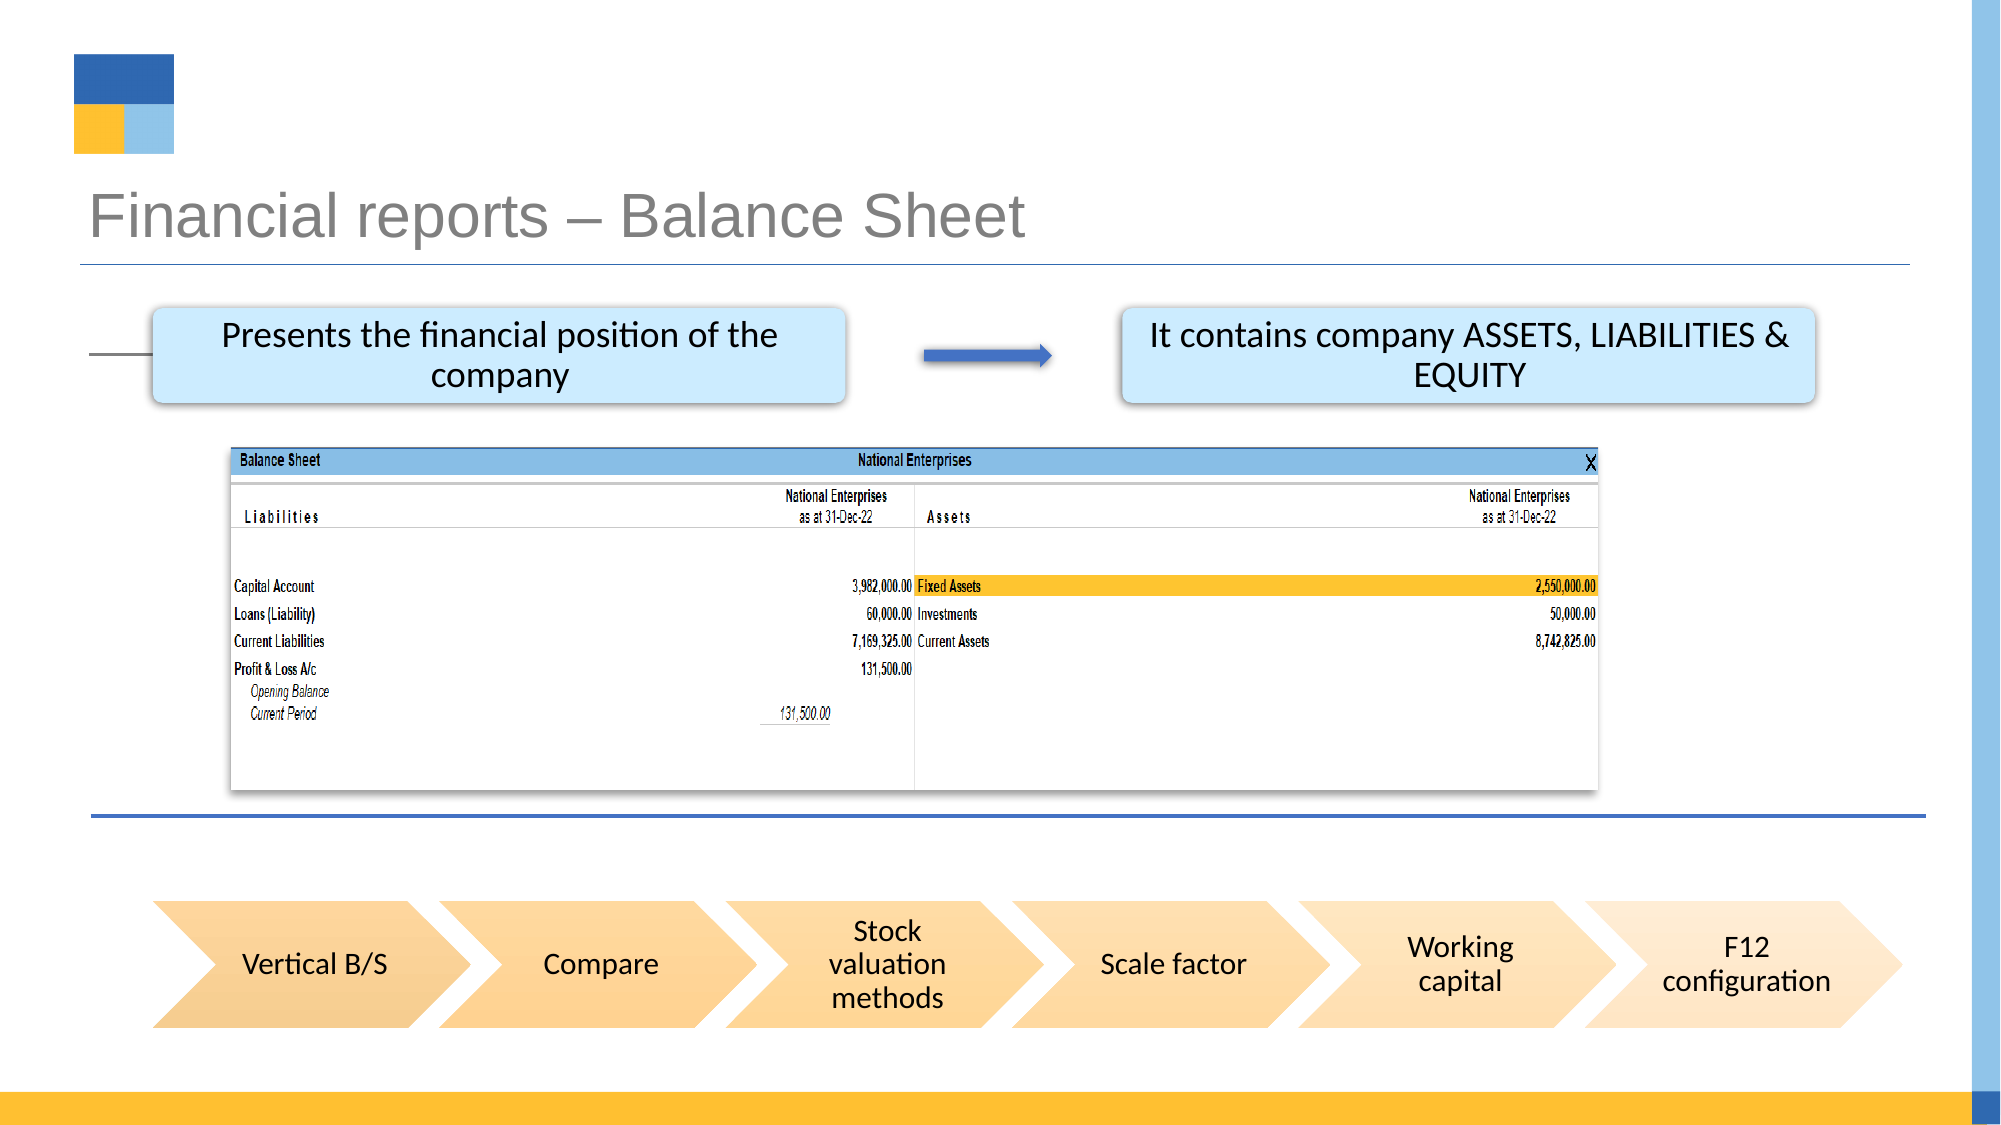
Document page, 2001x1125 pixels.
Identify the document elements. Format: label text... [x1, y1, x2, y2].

picture [74, 54, 174, 154]
list [74, 295, 1904, 1055]
title Financial reports – Balance Sheet [74, 176, 1904, 251]
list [230, 447, 1599, 790]
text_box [151, 308, 1816, 403]
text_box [151, 896, 1904, 1034]
